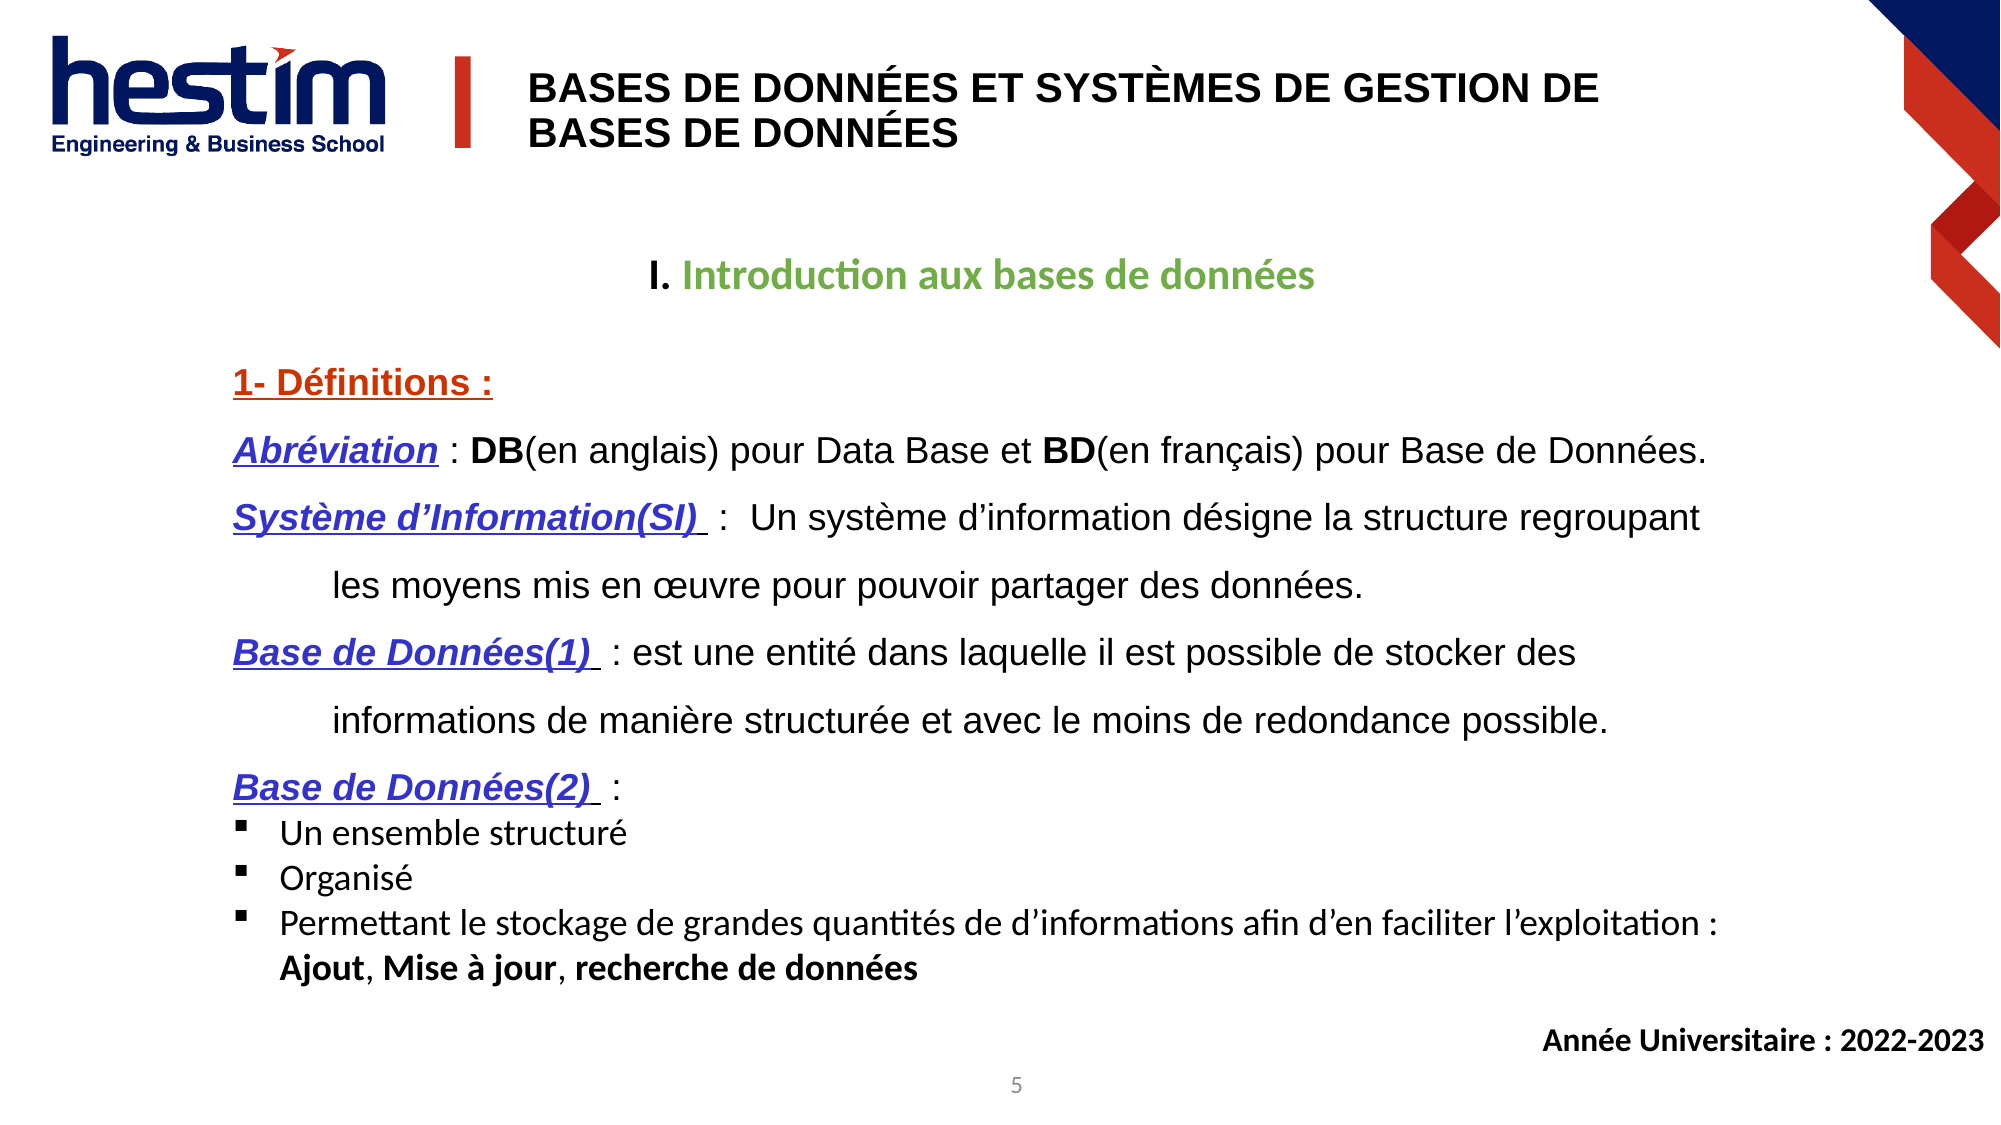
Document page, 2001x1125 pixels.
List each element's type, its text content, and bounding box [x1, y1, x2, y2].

picture [33, 28, 403, 162]
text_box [1866, 0, 2000, 350]
text_box BASES DE DONNÉES ET SYSTÈMES DE GESTION DE BASES DE DONNÉES [512, 59, 1697, 157]
text_box [454, 55, 472, 149]
text_box I. Introduction aux bases de données Année Universitaire : 2022-2023 [33, 175, 2000, 1125]
text_box 1- Définitions : Abréviation : DB(en anglais) pour Data Base et BD(en français) pour Base de Données. Système d’Information(SI) : Un système d’information désigne la structure regroupant les moyens mis en œuvre pour pouvoir partager des données. Base de Données(1) : est une entité dans laquelle il est possible de stocker des informations de manière structurée et avec le moins de redondance possible. Base de Données(2) : Un ensemble structuré Organisé Permettant le stockage de grandes quantités de d’informations afin d’en faciliter l’exploitation : Ajout, Mise à jour, recherche de données [217, 328, 1739, 1012]
slide_number 5 [791, 1053, 1242, 1114]
